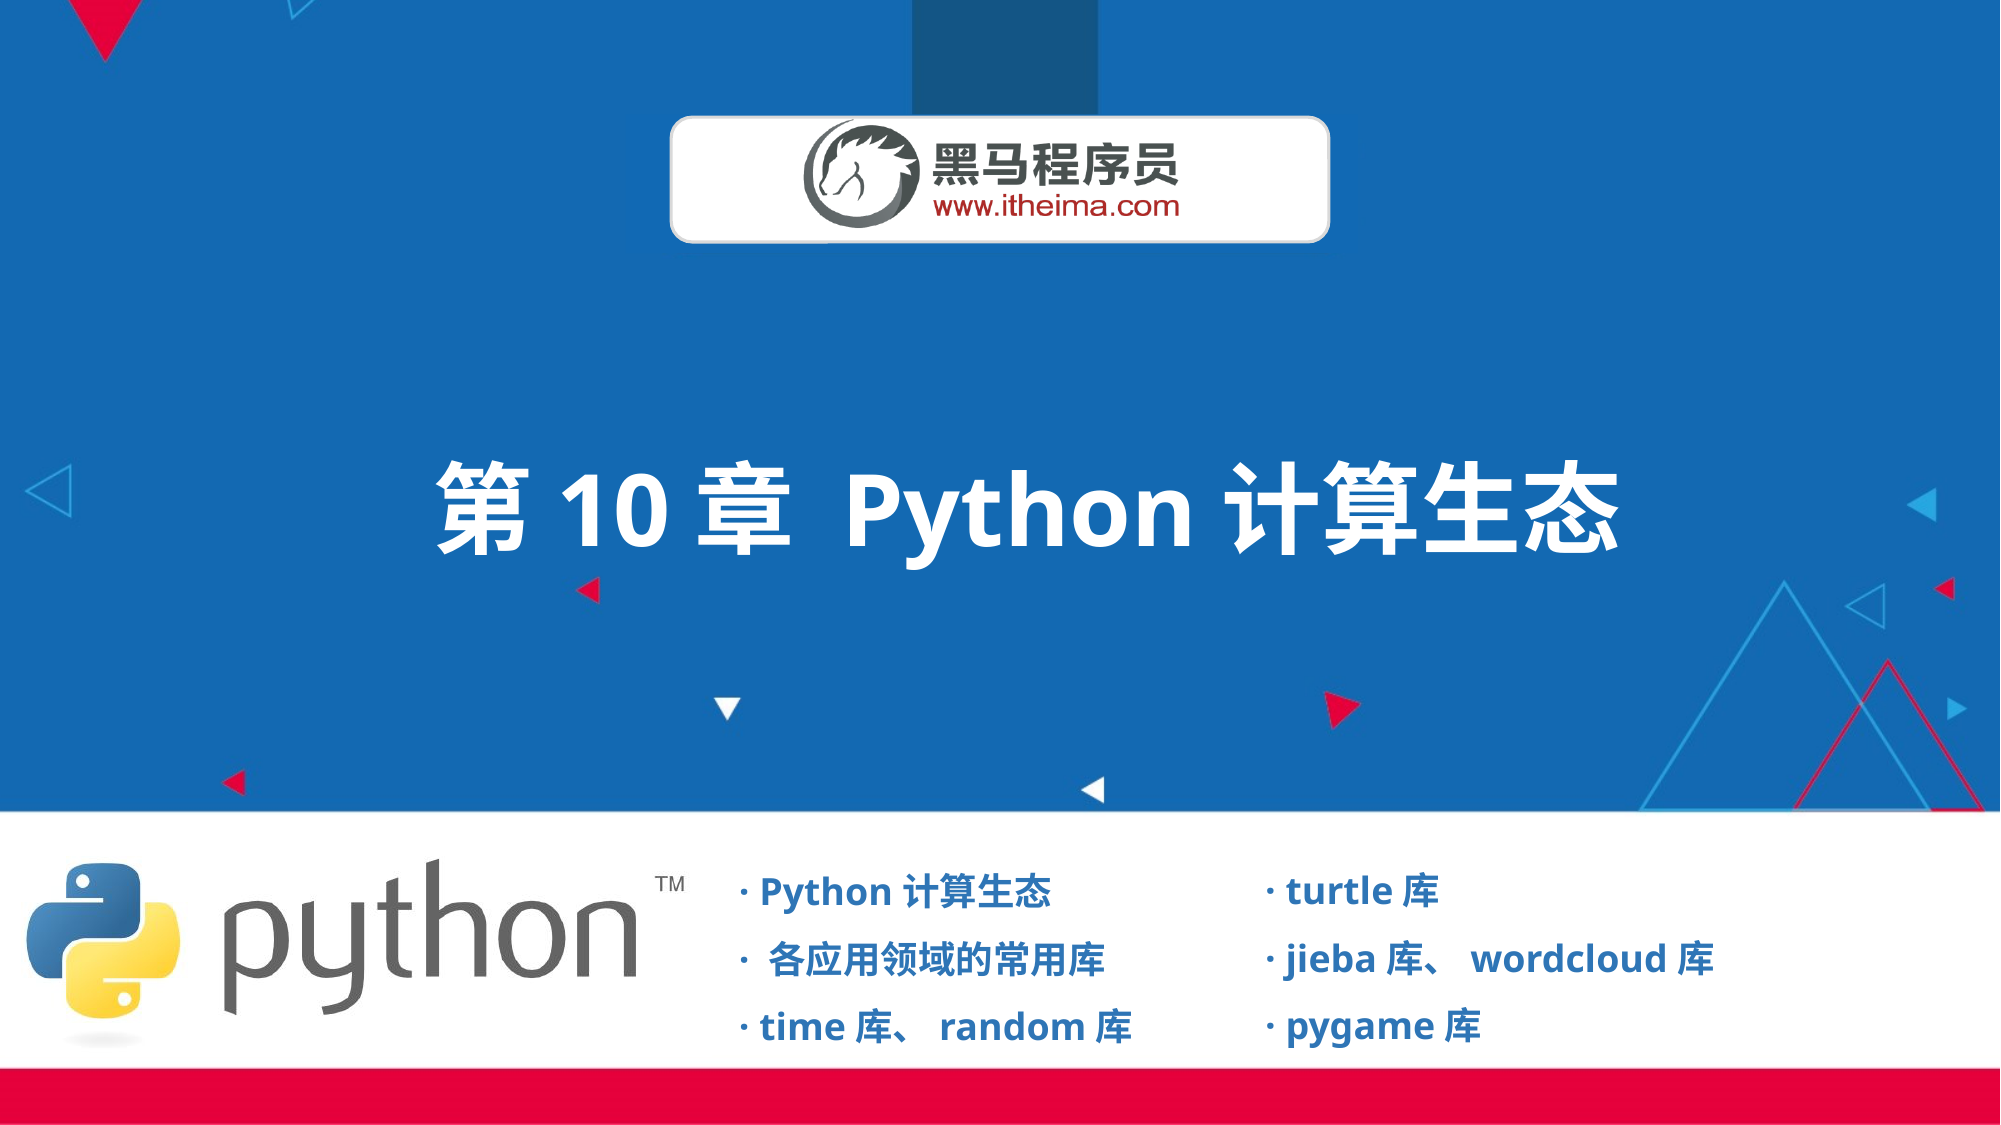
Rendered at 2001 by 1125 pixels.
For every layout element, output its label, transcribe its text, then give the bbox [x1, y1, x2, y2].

text_box · Python计算生态 · 各应用领域的常用库 · time库、random库 [724, 838, 1233, 1056]
text_box · turtle库 · jieba库、wordcloud库 · pygame库 [1250, 837, 1792, 1055]
title 第10章 Python计算生态 [249, 261, 1805, 576]
picture [0, 0, 2000, 1125]
